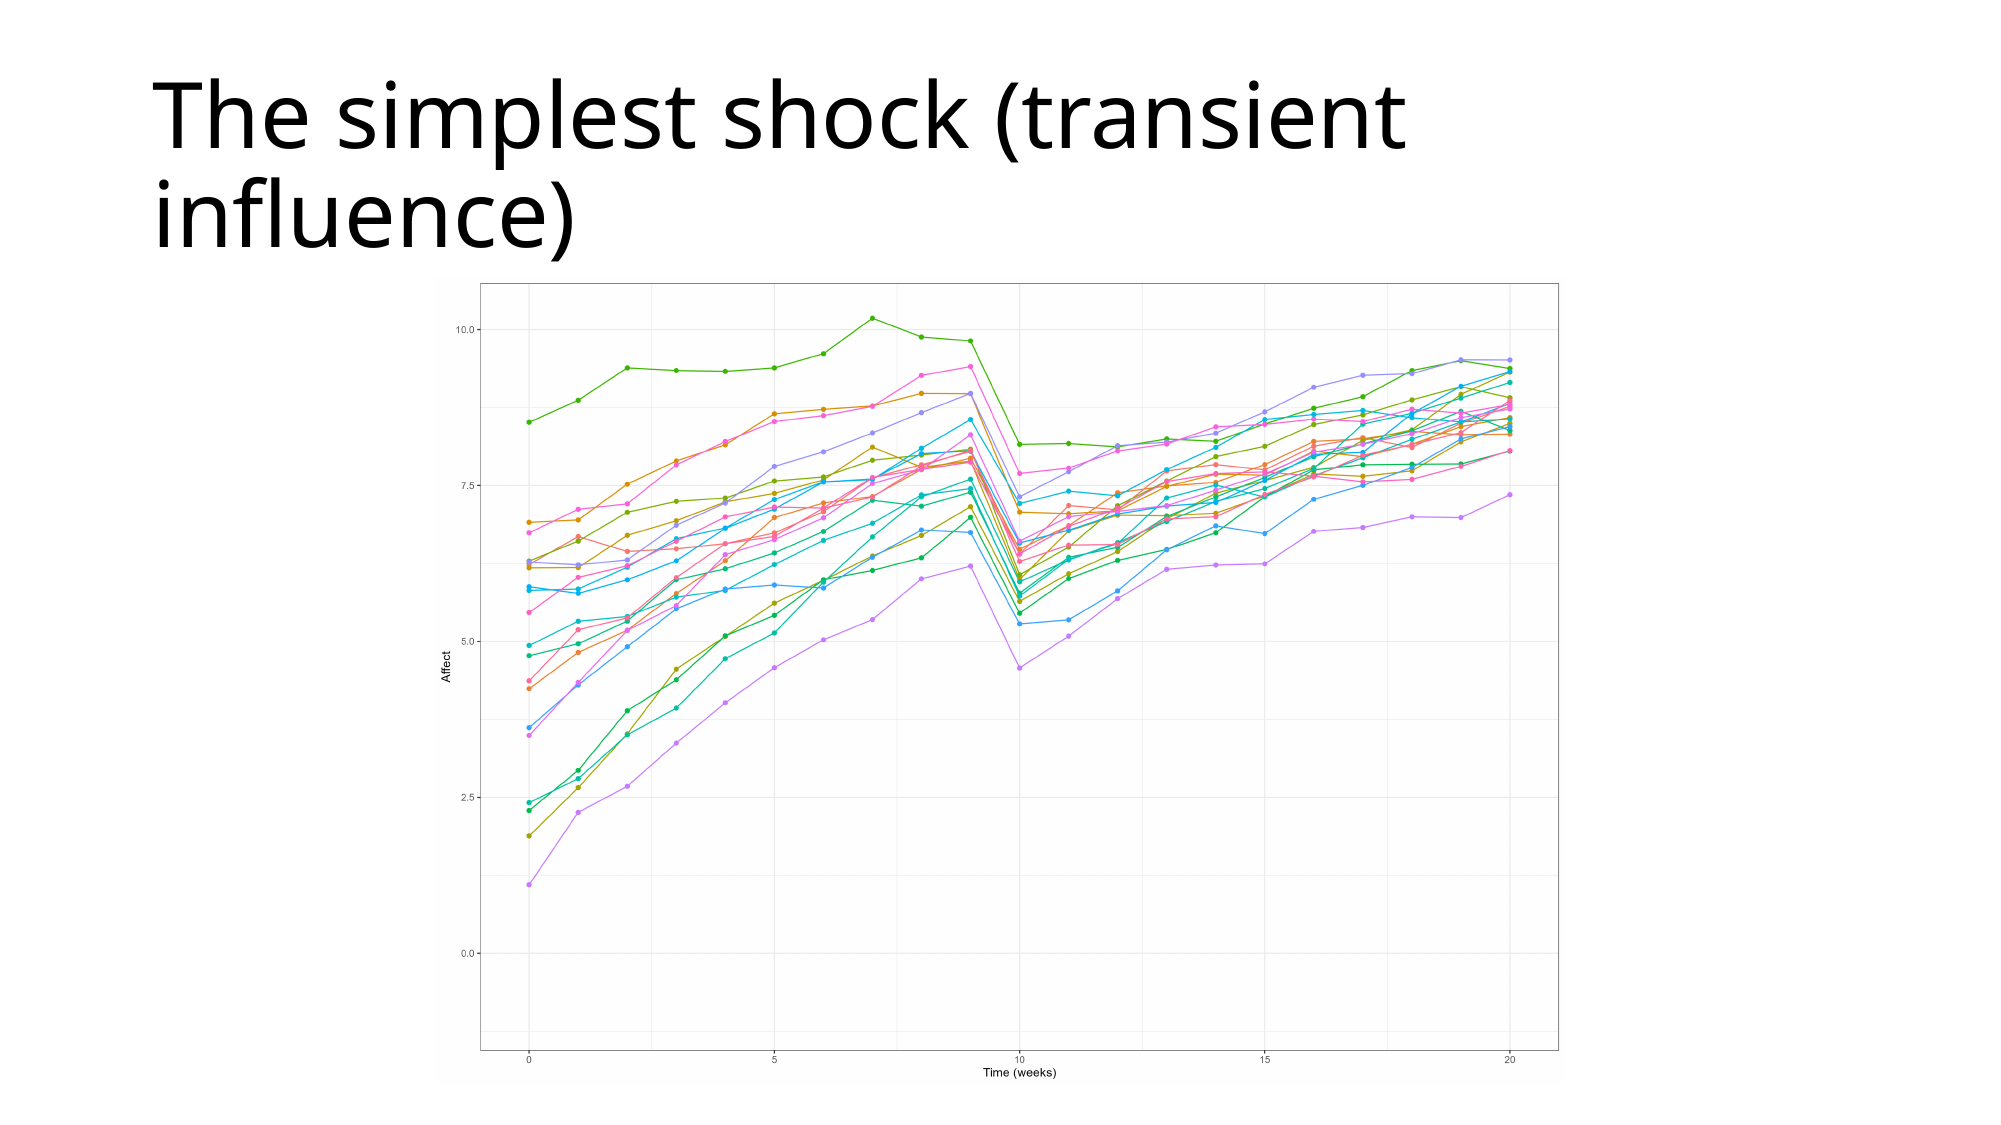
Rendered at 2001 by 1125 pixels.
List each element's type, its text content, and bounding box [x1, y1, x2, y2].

picture [434, 276, 1566, 1085]
title The simplest shock (transient influence) [137, 59, 1863, 278]
